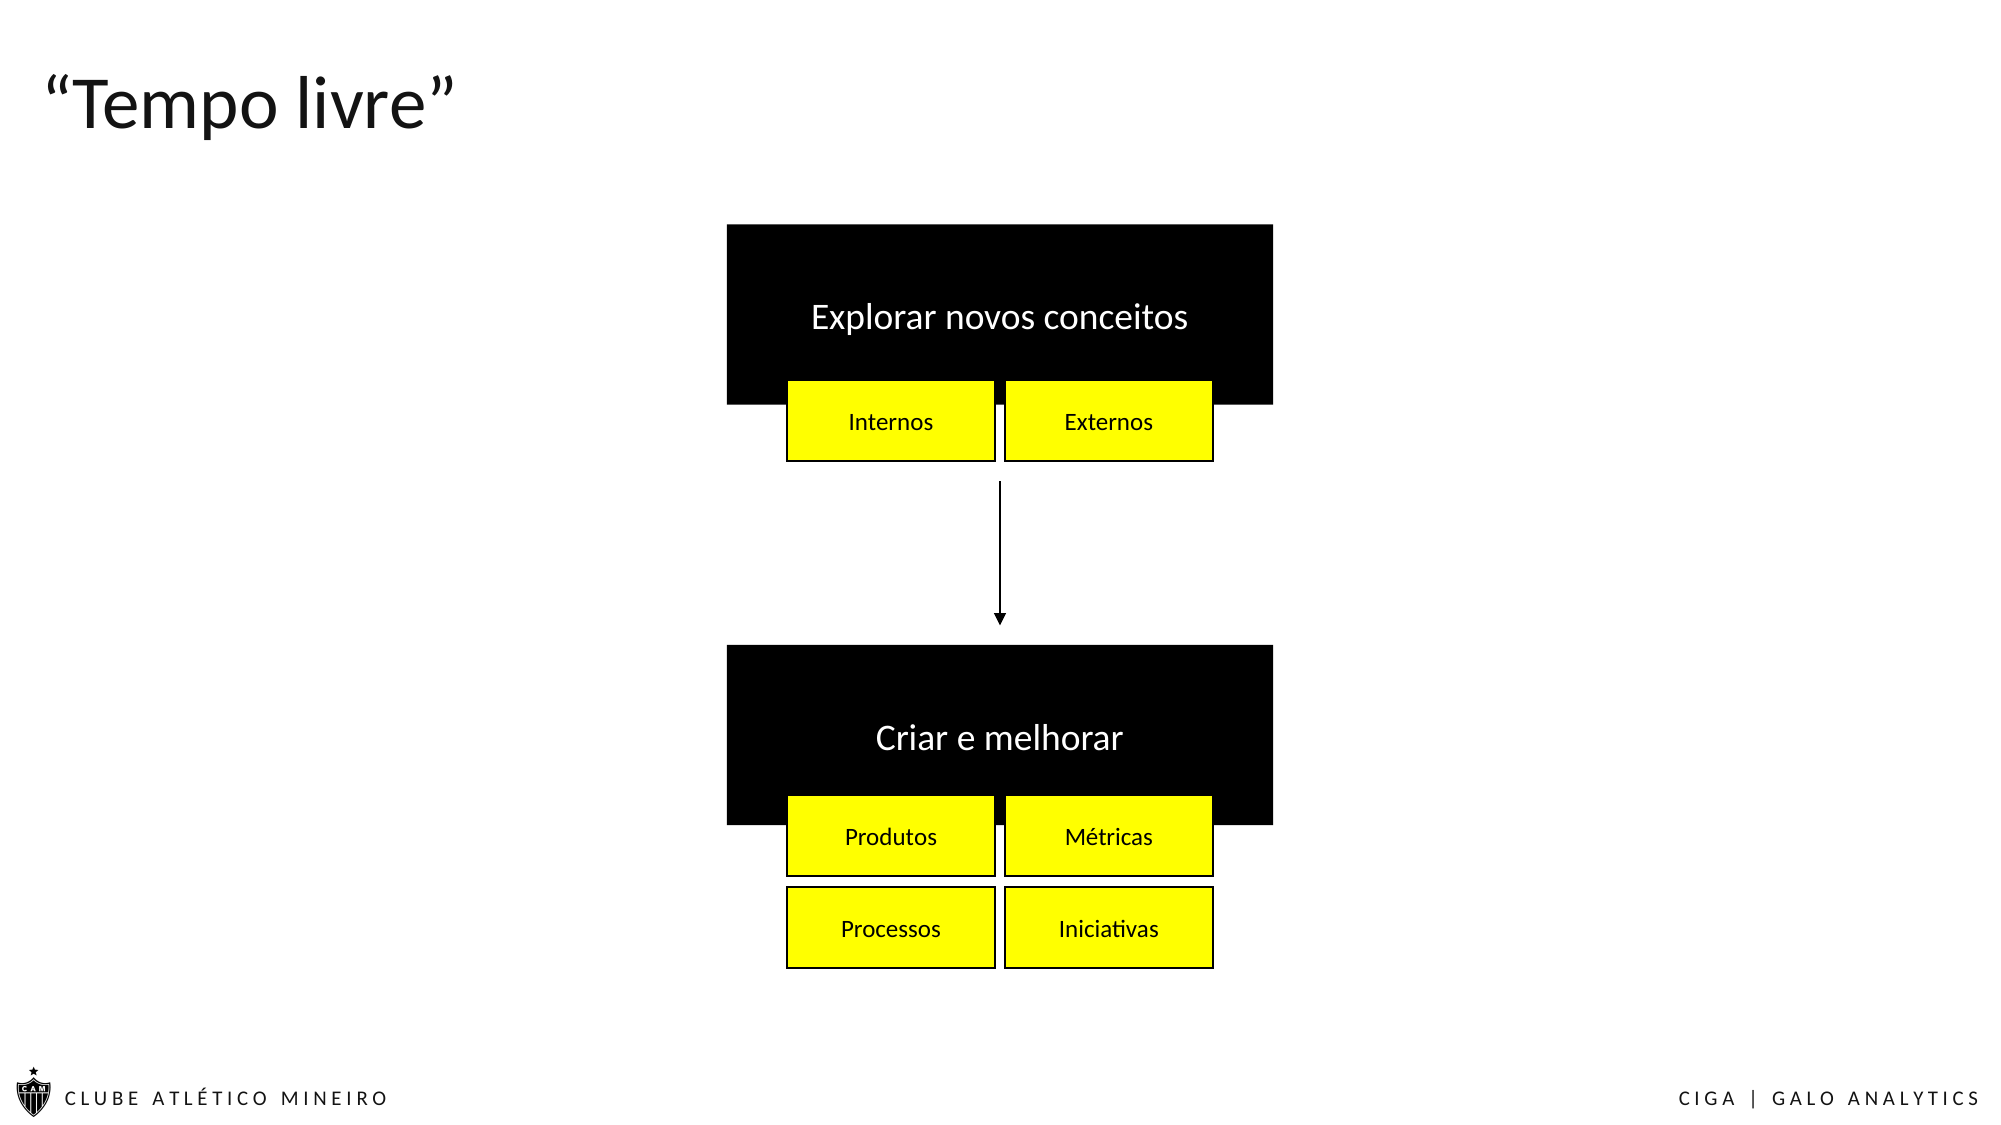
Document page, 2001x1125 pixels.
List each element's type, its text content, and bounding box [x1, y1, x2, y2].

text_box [6, 1065, 1994, 1120]
text_box Criar e melhorar [726, 644, 1274, 826]
text_box Internos [786, 379, 996, 462]
text_box Externos [1004, 379, 1214, 462]
text_box Explorar novos conceitos [726, 223, 1274, 406]
text_box “Tempo livre” [26, 46, 1974, 152]
text_box Produtos [786, 794, 996, 877]
text_box Métricas [1004, 794, 1214, 877]
text_box Processos [786, 886, 996, 969]
text_box Iniciativas [1004, 886, 1214, 969]
